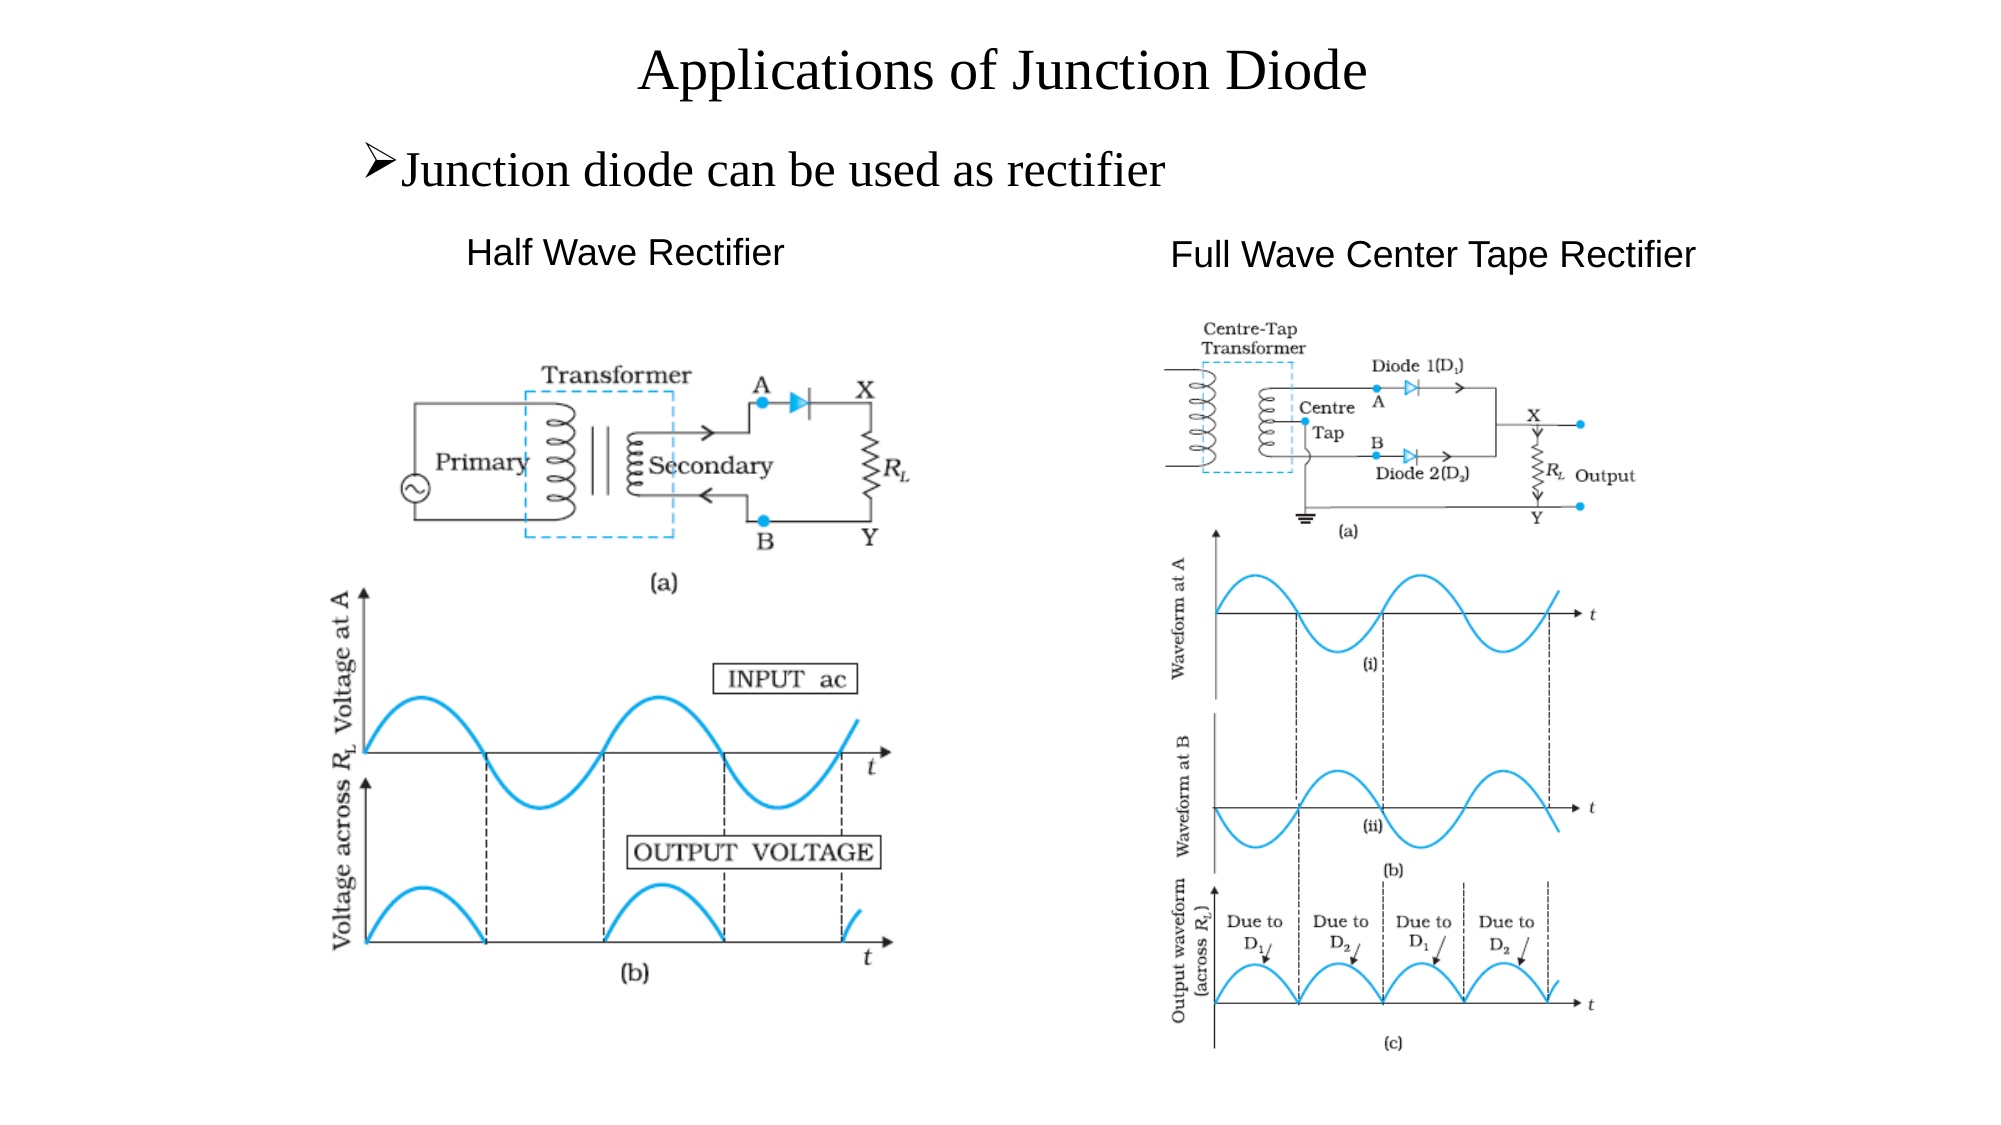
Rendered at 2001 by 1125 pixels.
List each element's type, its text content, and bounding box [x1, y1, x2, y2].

text_box Half Wave Rectifier [451, 220, 800, 281]
picture [319, 316, 921, 998]
text_box Junction diode can be used as rectifier [346, 128, 1182, 204]
text_box Applications of Junction Diode [622, 23, 1384, 109]
text_box Full Wave Center Tape Rectifier [1155, 222, 1712, 283]
picture [1152, 316, 1643, 1057]
